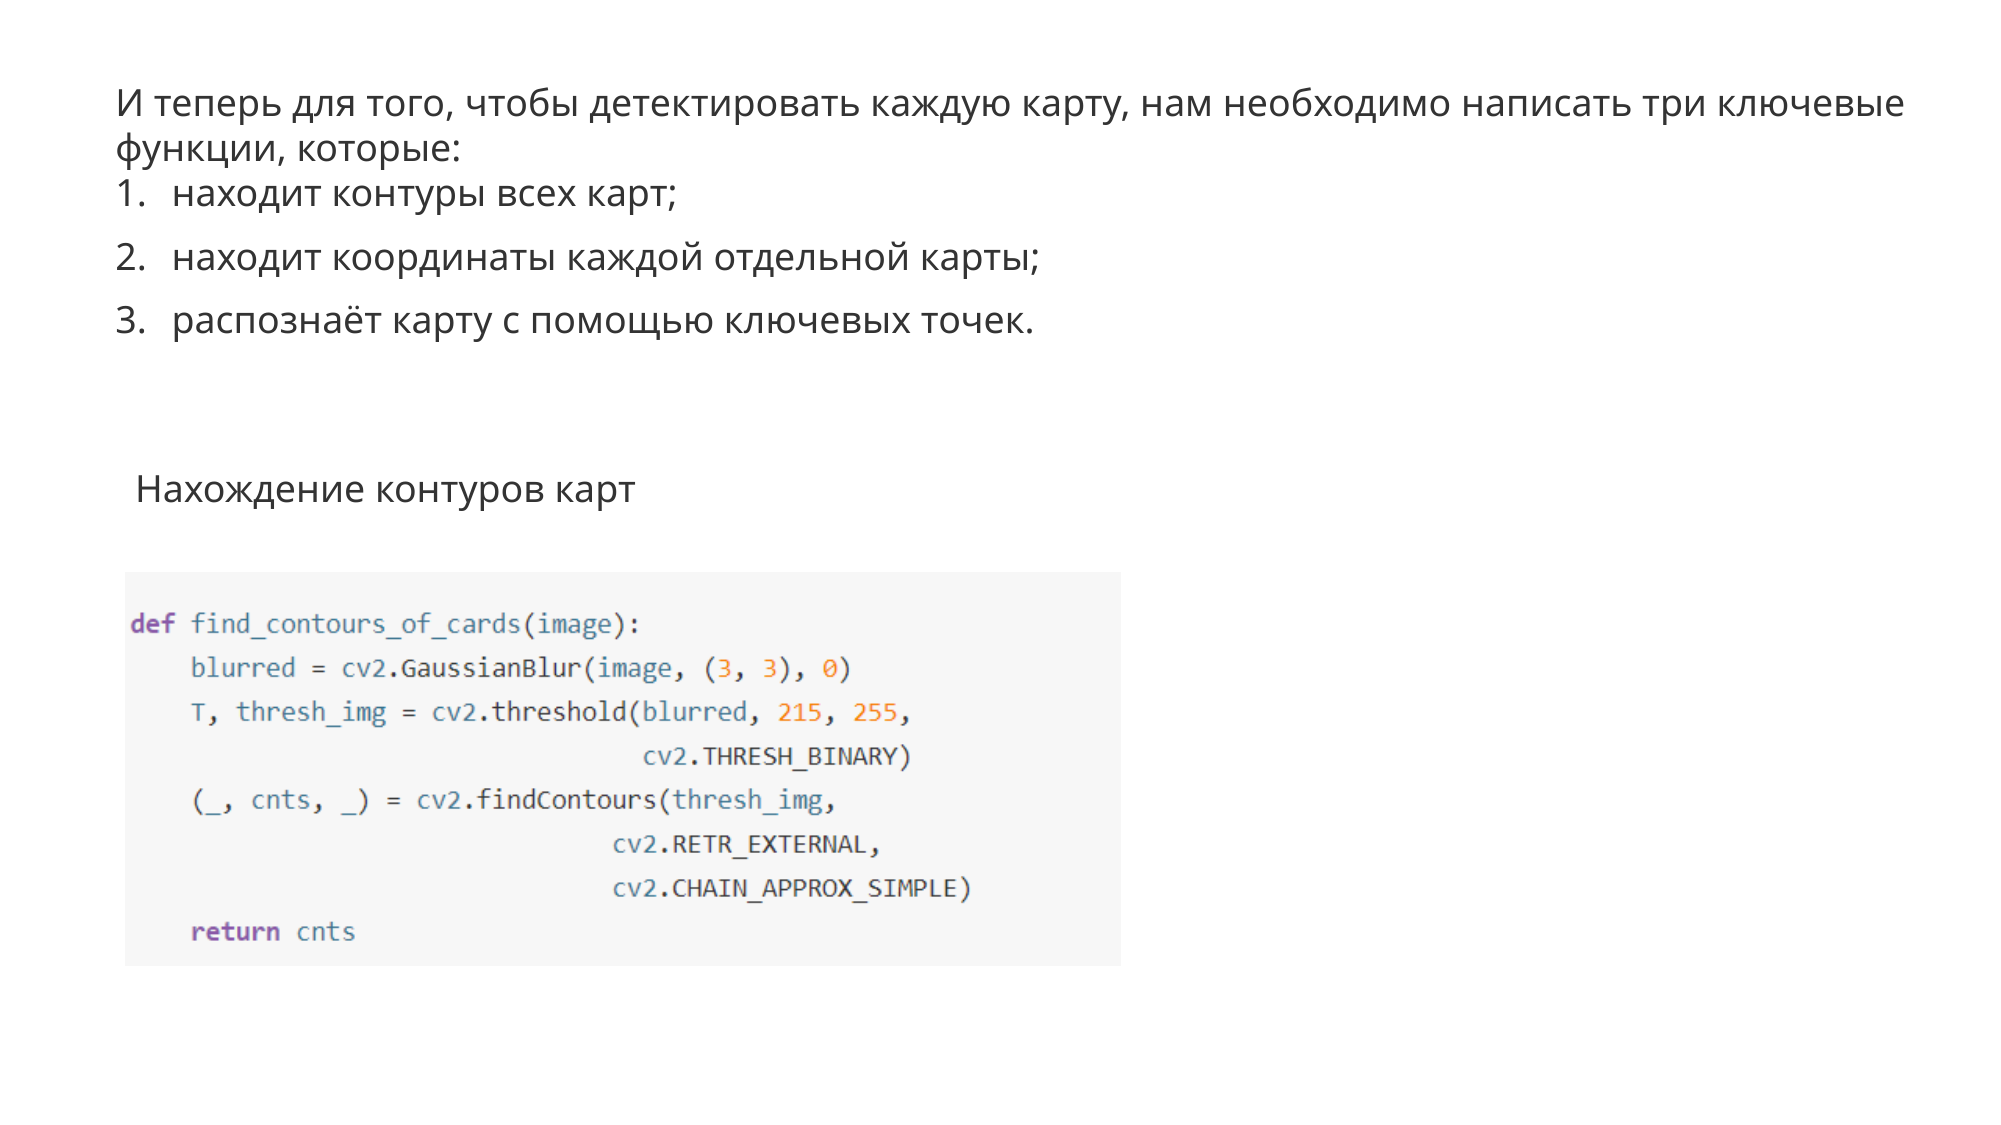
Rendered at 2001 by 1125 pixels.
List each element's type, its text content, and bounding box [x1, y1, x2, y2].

text_box И теперь для того, чтобы детектировать каждую карту, нам необходимо написать три ключевые функции, которые: находит контуры всех карт; находит координаты каждой отдельной карты; распознаёт карту с помощью ключевых точек. [100, 71, 1947, 349]
text_box Нахождение контуров карт [120, 457, 1121, 517]
picture [125, 572, 1121, 966]
